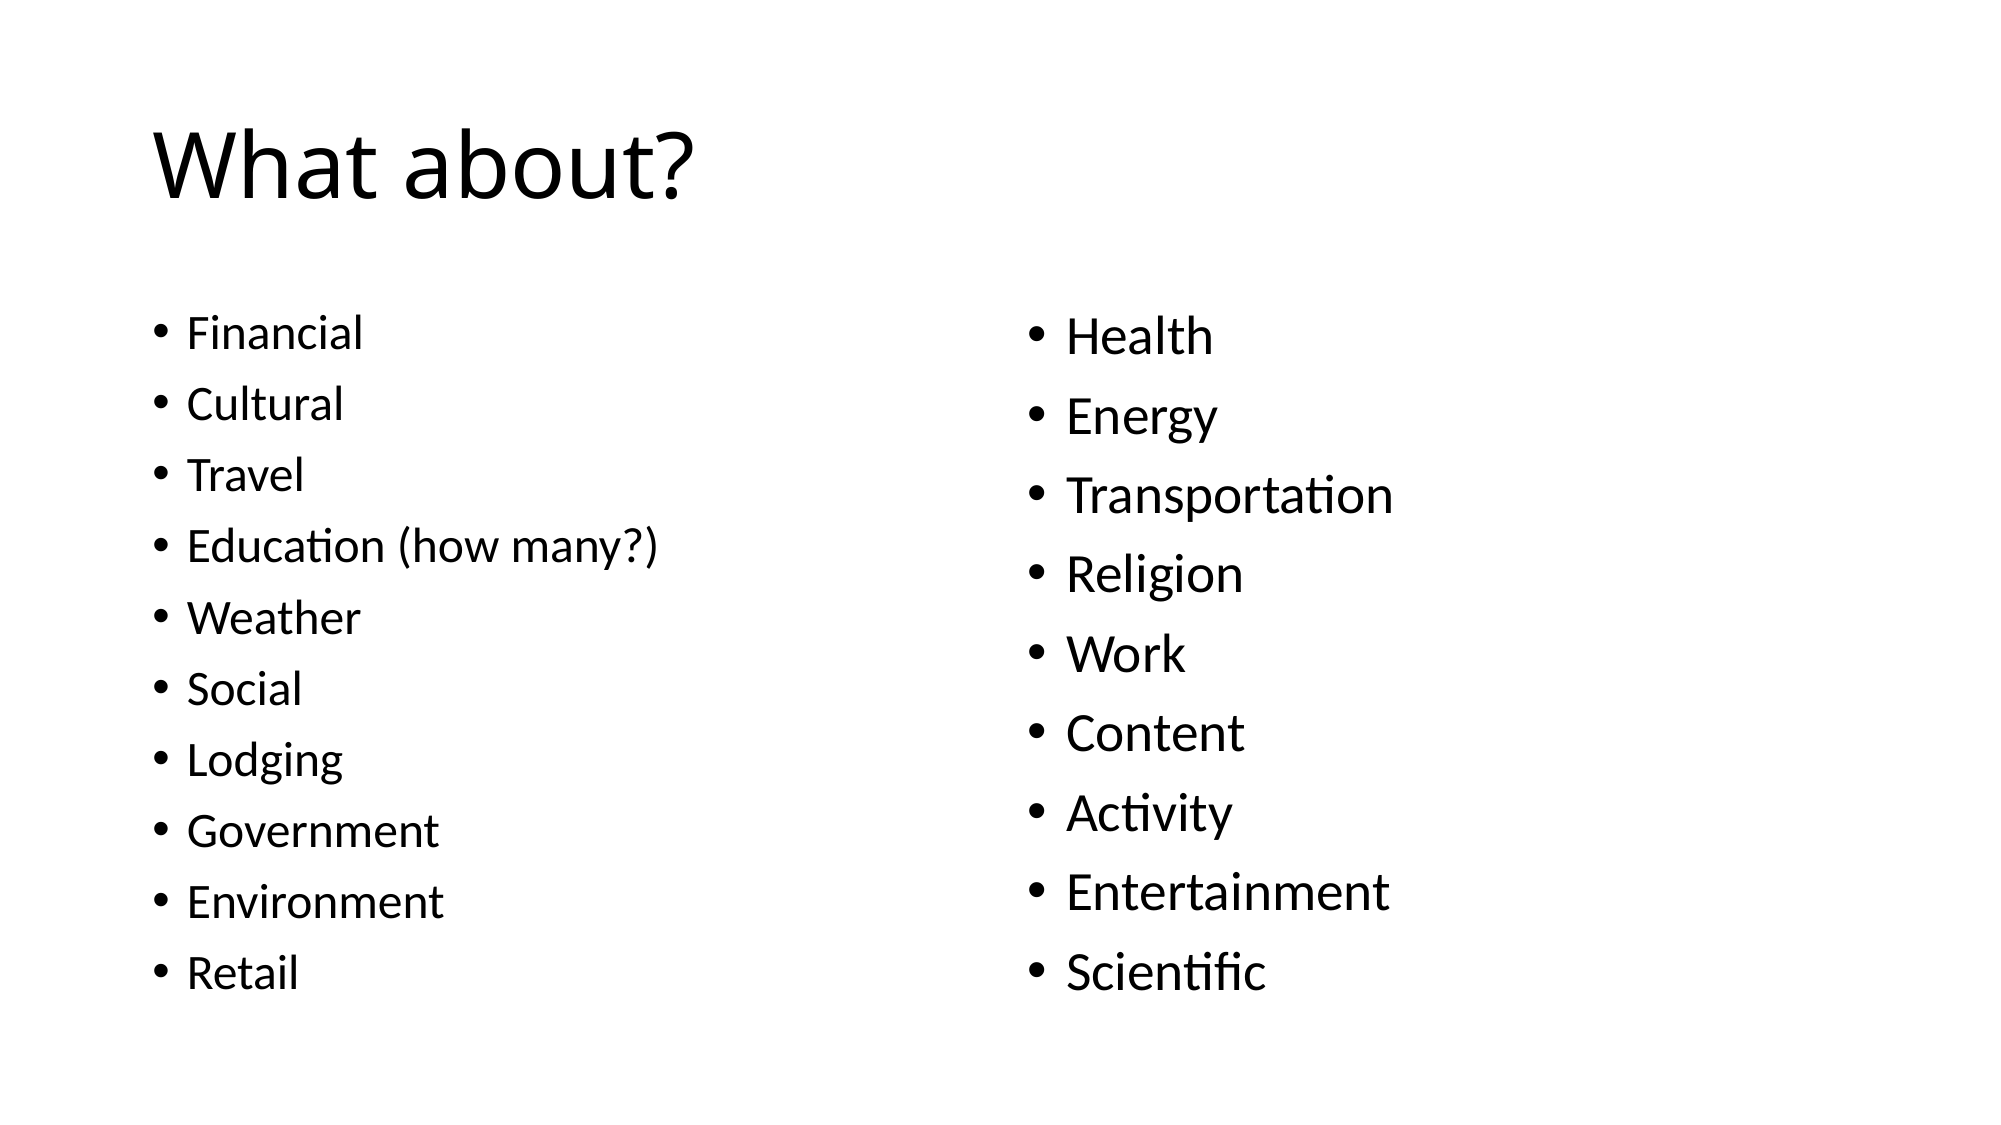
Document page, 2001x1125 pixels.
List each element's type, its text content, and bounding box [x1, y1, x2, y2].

title What about? [137, 59, 1863, 278]
list Financial Cultural Travel Education (how many?) Weather Social Lodging Government Environment Retail [137, 299, 988, 1014]
list Health Energy Transportation Religion Work Content Activity Entertainment Scientific [1012, 299, 1863, 1014]
